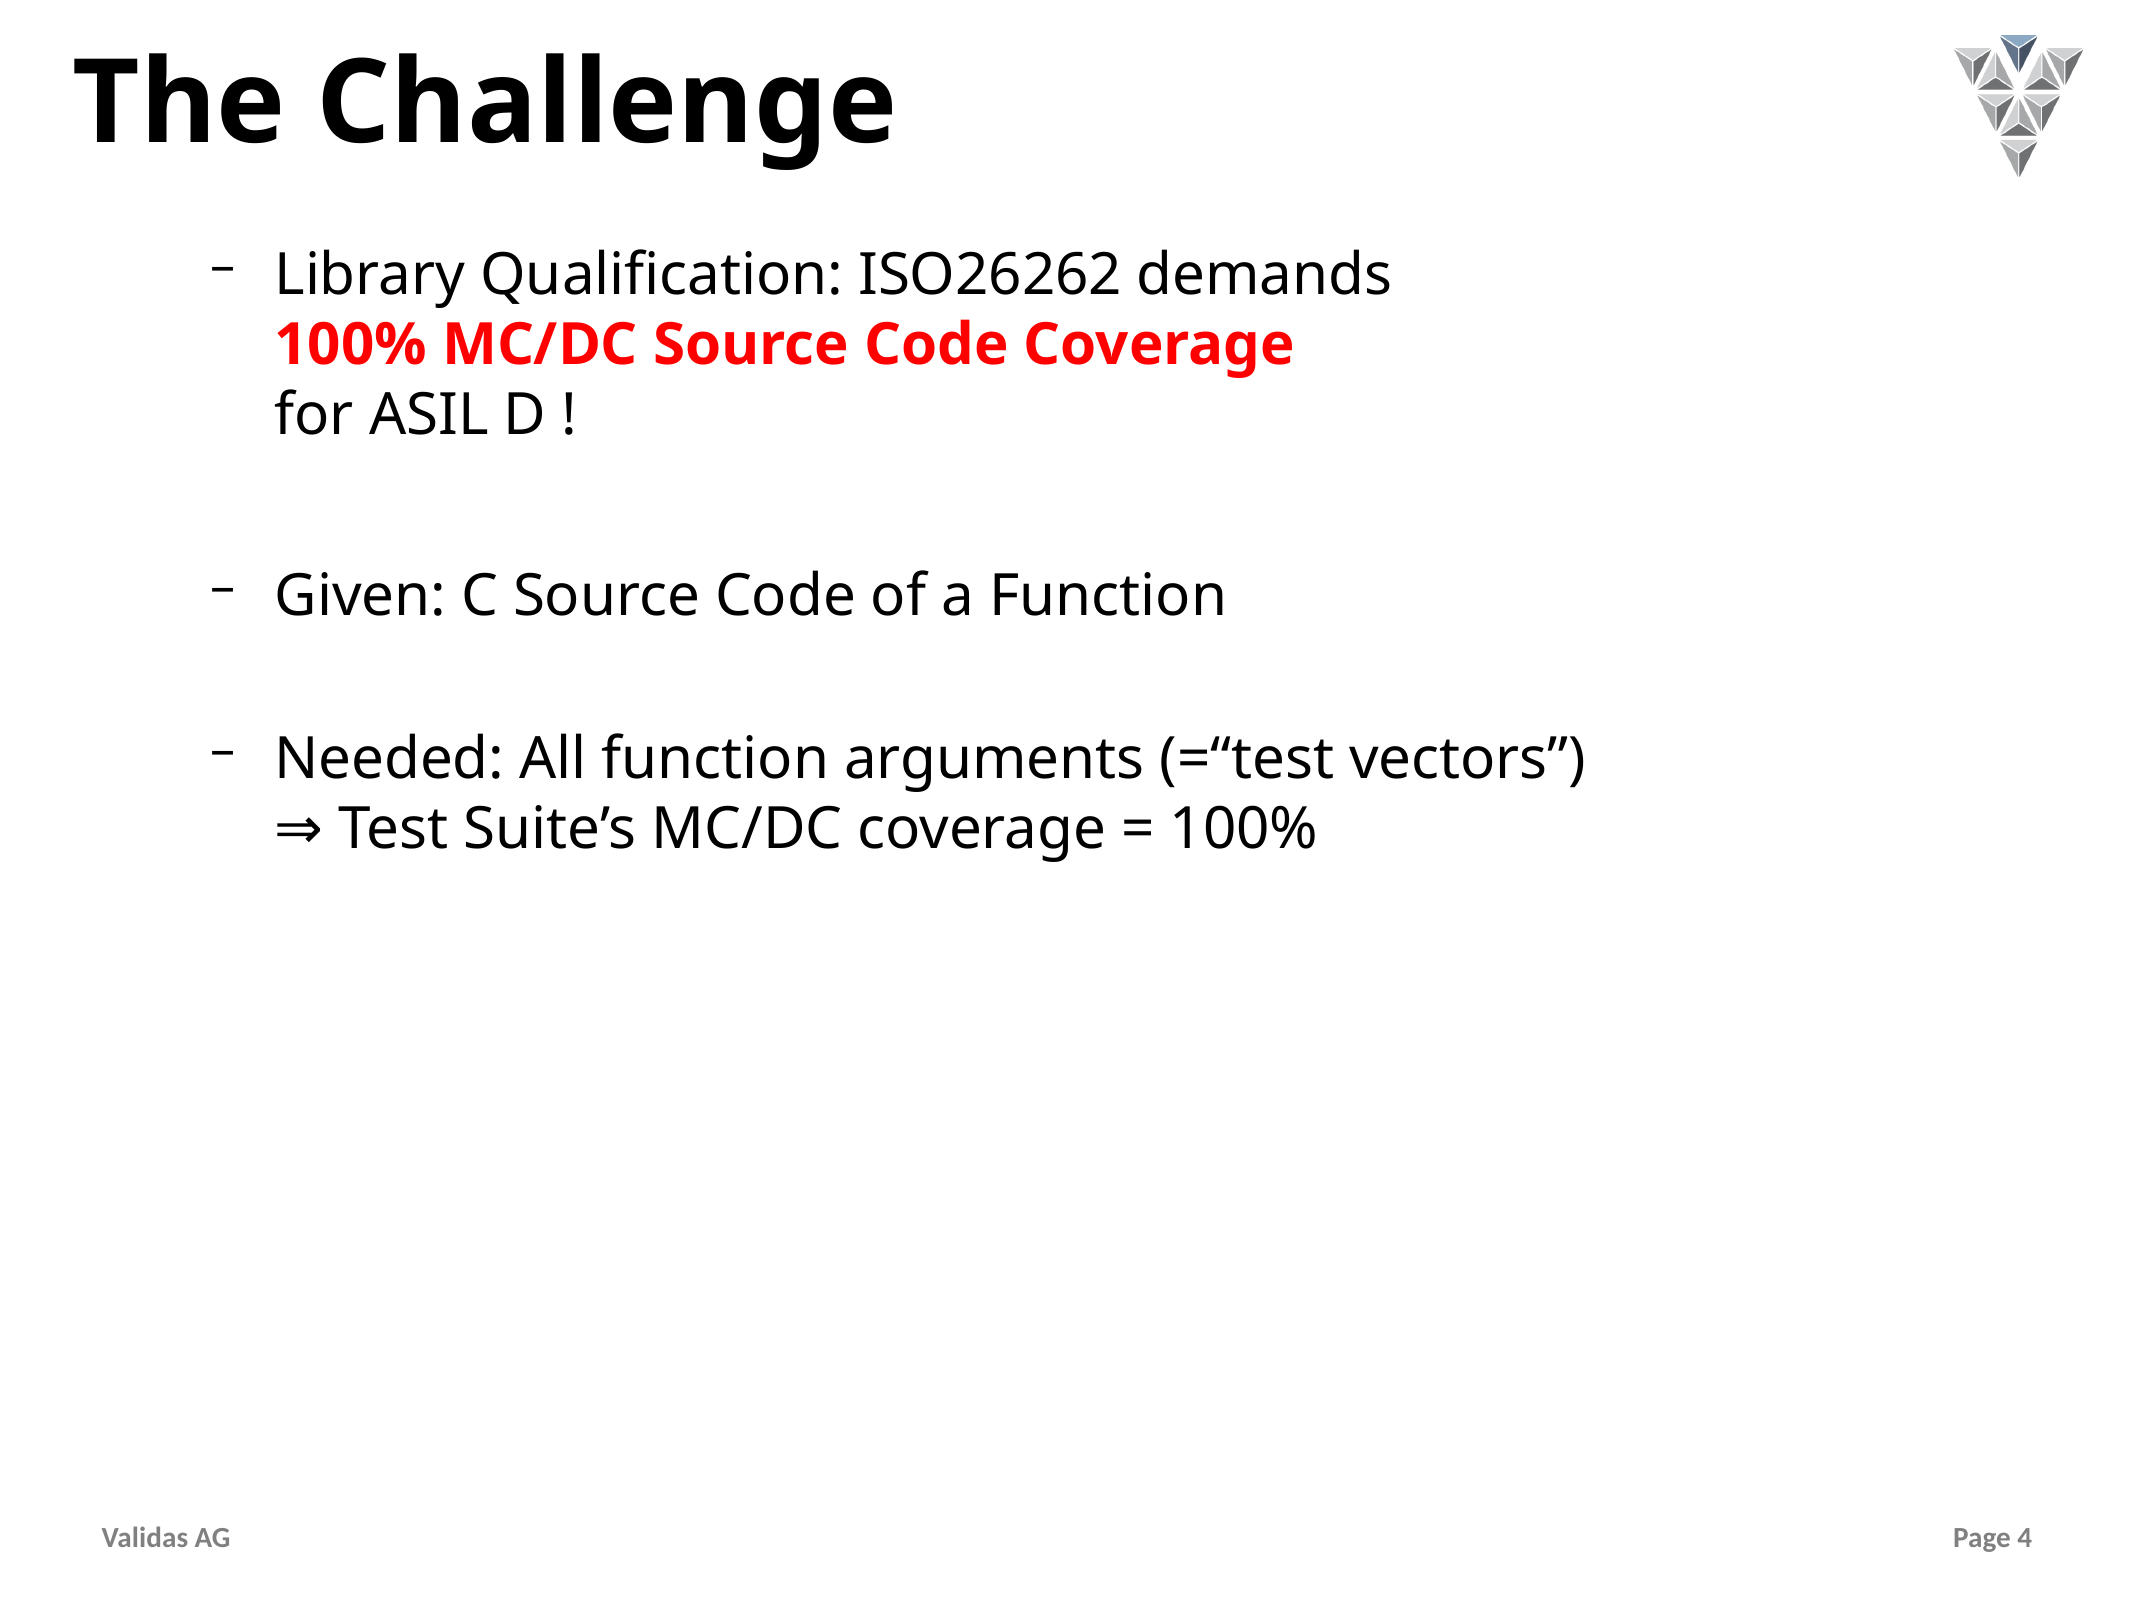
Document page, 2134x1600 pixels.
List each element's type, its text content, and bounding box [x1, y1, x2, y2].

list Library Qualification: ISO26262 demands 100% MC/DC Source Code Coverage for ASIL D ! Given: C Source Code of a Function Needed: All function arguments (=“test vectors”) ⇒ Test Suite’s MC/DC coverage = 100% [80, 225, 2054, 1423]
picture [1954, 35, 2083, 177]
title The Challenge [72, 15, 1835, 170]
